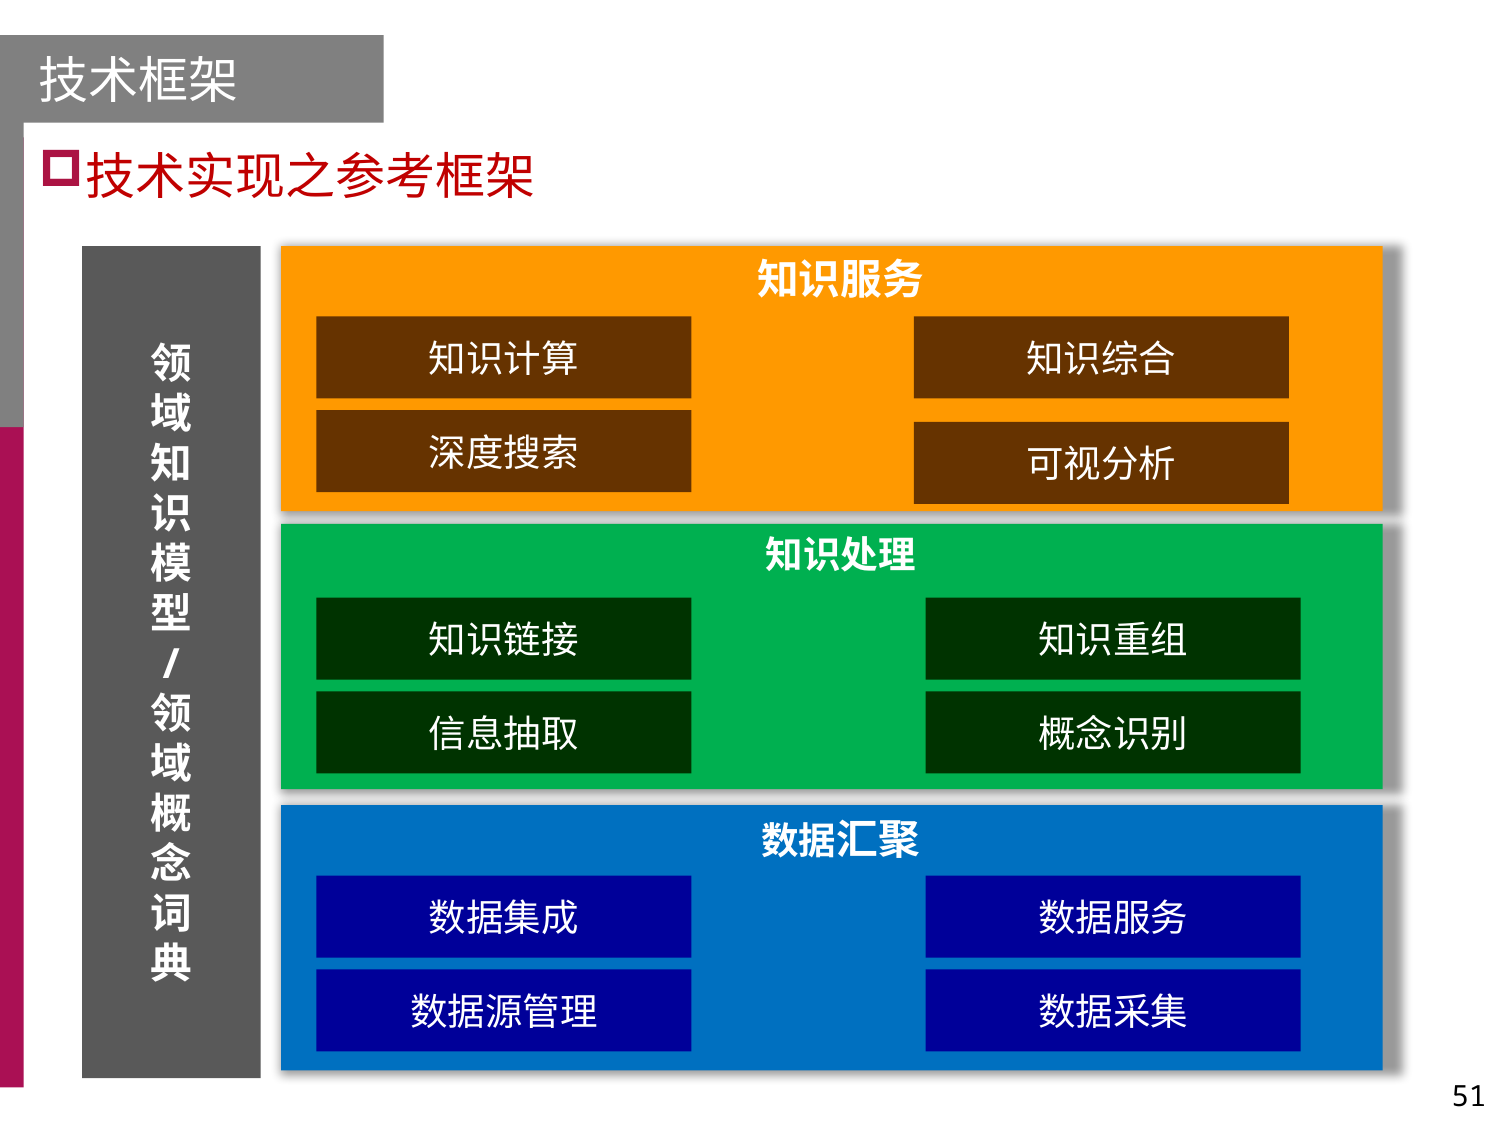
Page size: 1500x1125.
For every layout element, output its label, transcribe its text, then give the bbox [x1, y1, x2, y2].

text_box 数据采集 [925, 969, 1301, 1052]
text_box 可视分析 [913, 421, 1289, 504]
text_box 数据服务 [925, 875, 1301, 958]
text_box 数据集成 [316, 875, 692, 958]
text_box 数据汇聚 [281, 805, 1383, 1071]
text_box 知识链接 [316, 597, 692, 680]
text_box 深度搜索 [316, 410, 692, 493]
text_box 知识综合 [913, 316, 1289, 399]
text_box 领 域 知 识 模 型 / 领 域 概 念 词 典 [82, 246, 261, 1079]
text_box 知识服务 [281, 246, 1383, 512]
text_box 知识计算 [316, 316, 692, 399]
text_box 知识重组 [925, 597, 1301, 680]
text_box 知识处理 [281, 524, 1383, 790]
slide_number 51 [1151, 1046, 1500, 1125]
text_box 概念识别 [925, 691, 1301, 774]
text_box 技术框架 [0, 35, 384, 123]
text_box 技术实现之参考框架 [24, 125, 1365, 1059]
text_box 信息抽取 [316, 691, 692, 774]
text_box 数据源管理 [316, 969, 692, 1052]
